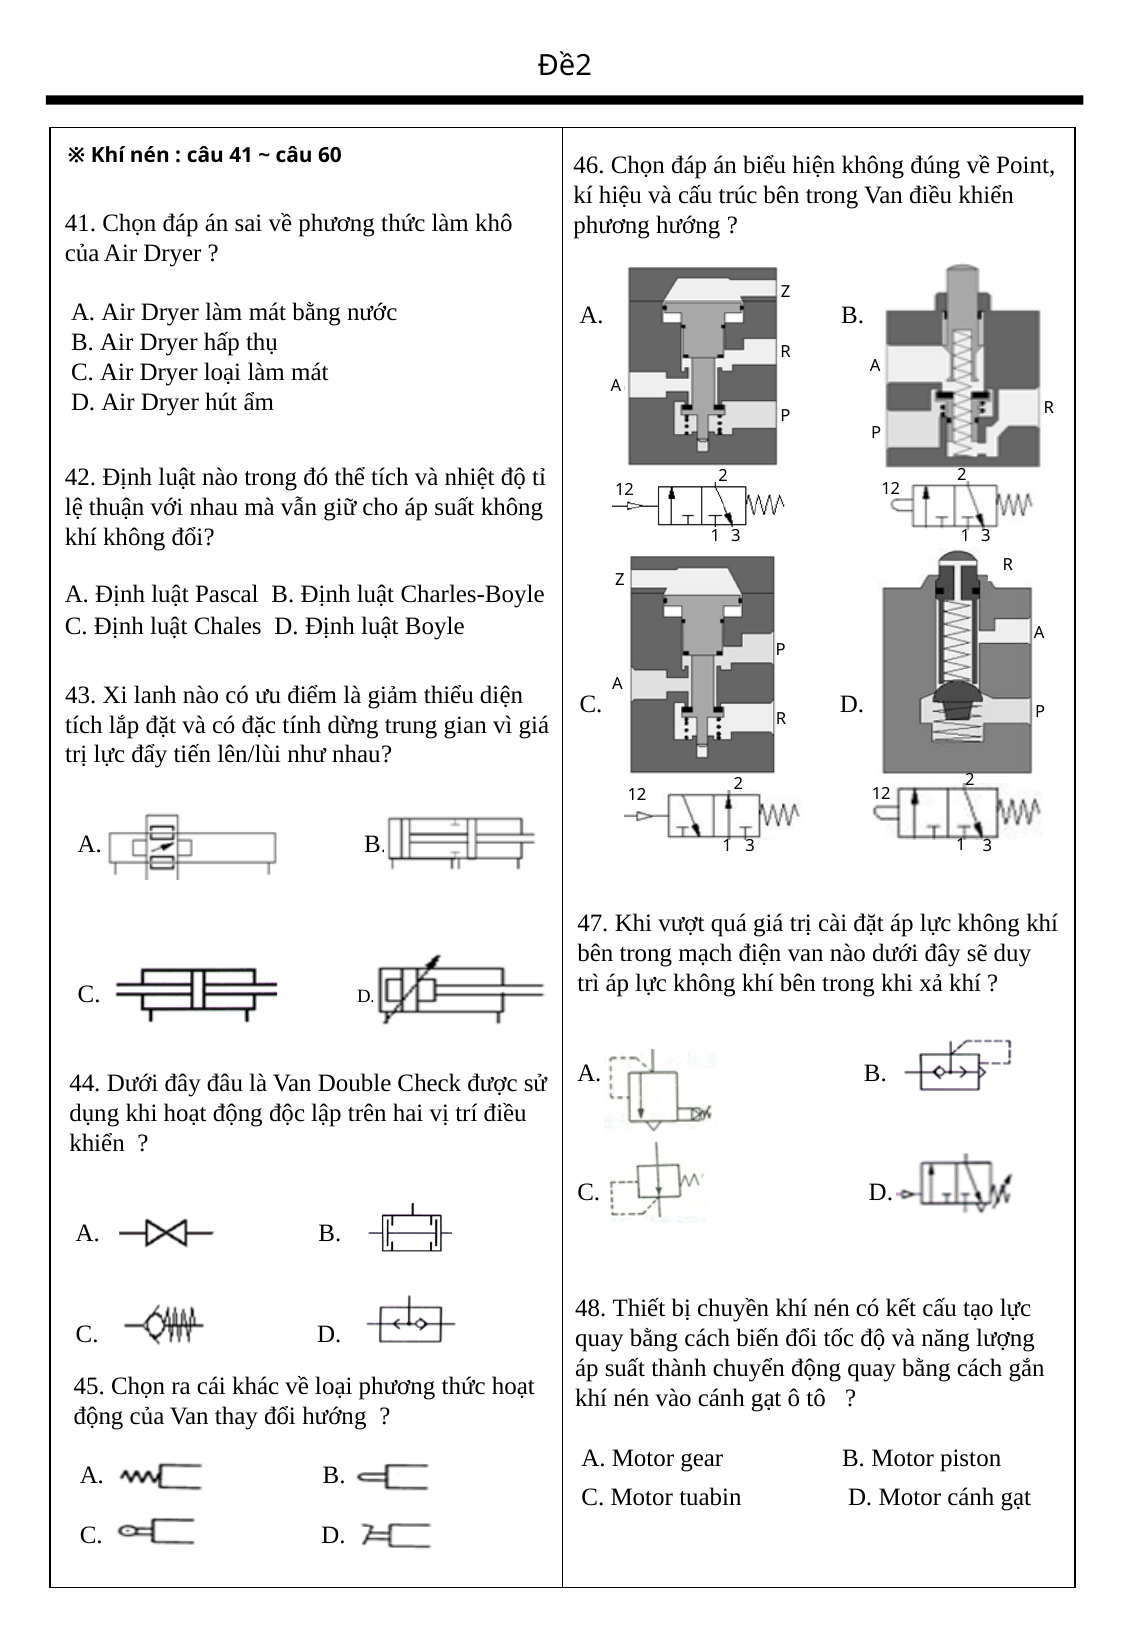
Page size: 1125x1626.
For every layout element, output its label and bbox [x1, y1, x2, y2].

picture [878, 544, 1036, 778]
picture [118, 1206, 217, 1258]
picture [118, 1296, 214, 1356]
picture [350, 1463, 434, 1492]
picture [606, 1135, 709, 1223]
picture [355, 1284, 464, 1356]
picture [624, 790, 804, 840]
picture [887, 481, 1036, 530]
picture [115, 1461, 209, 1492]
picture [356, 1518, 438, 1551]
picture [623, 265, 780, 468]
picture [627, 552, 778, 779]
picture [604, 1049, 718, 1133]
picture [612, 481, 788, 527]
text_box [522, 38, 618, 89]
text_box [49, 127, 1082, 1588]
picture [903, 1038, 1019, 1097]
picture [112, 1514, 206, 1548]
picture [880, 256, 1045, 471]
picture [357, 1200, 466, 1262]
picture [896, 1153, 1019, 1220]
picture [871, 783, 1043, 840]
